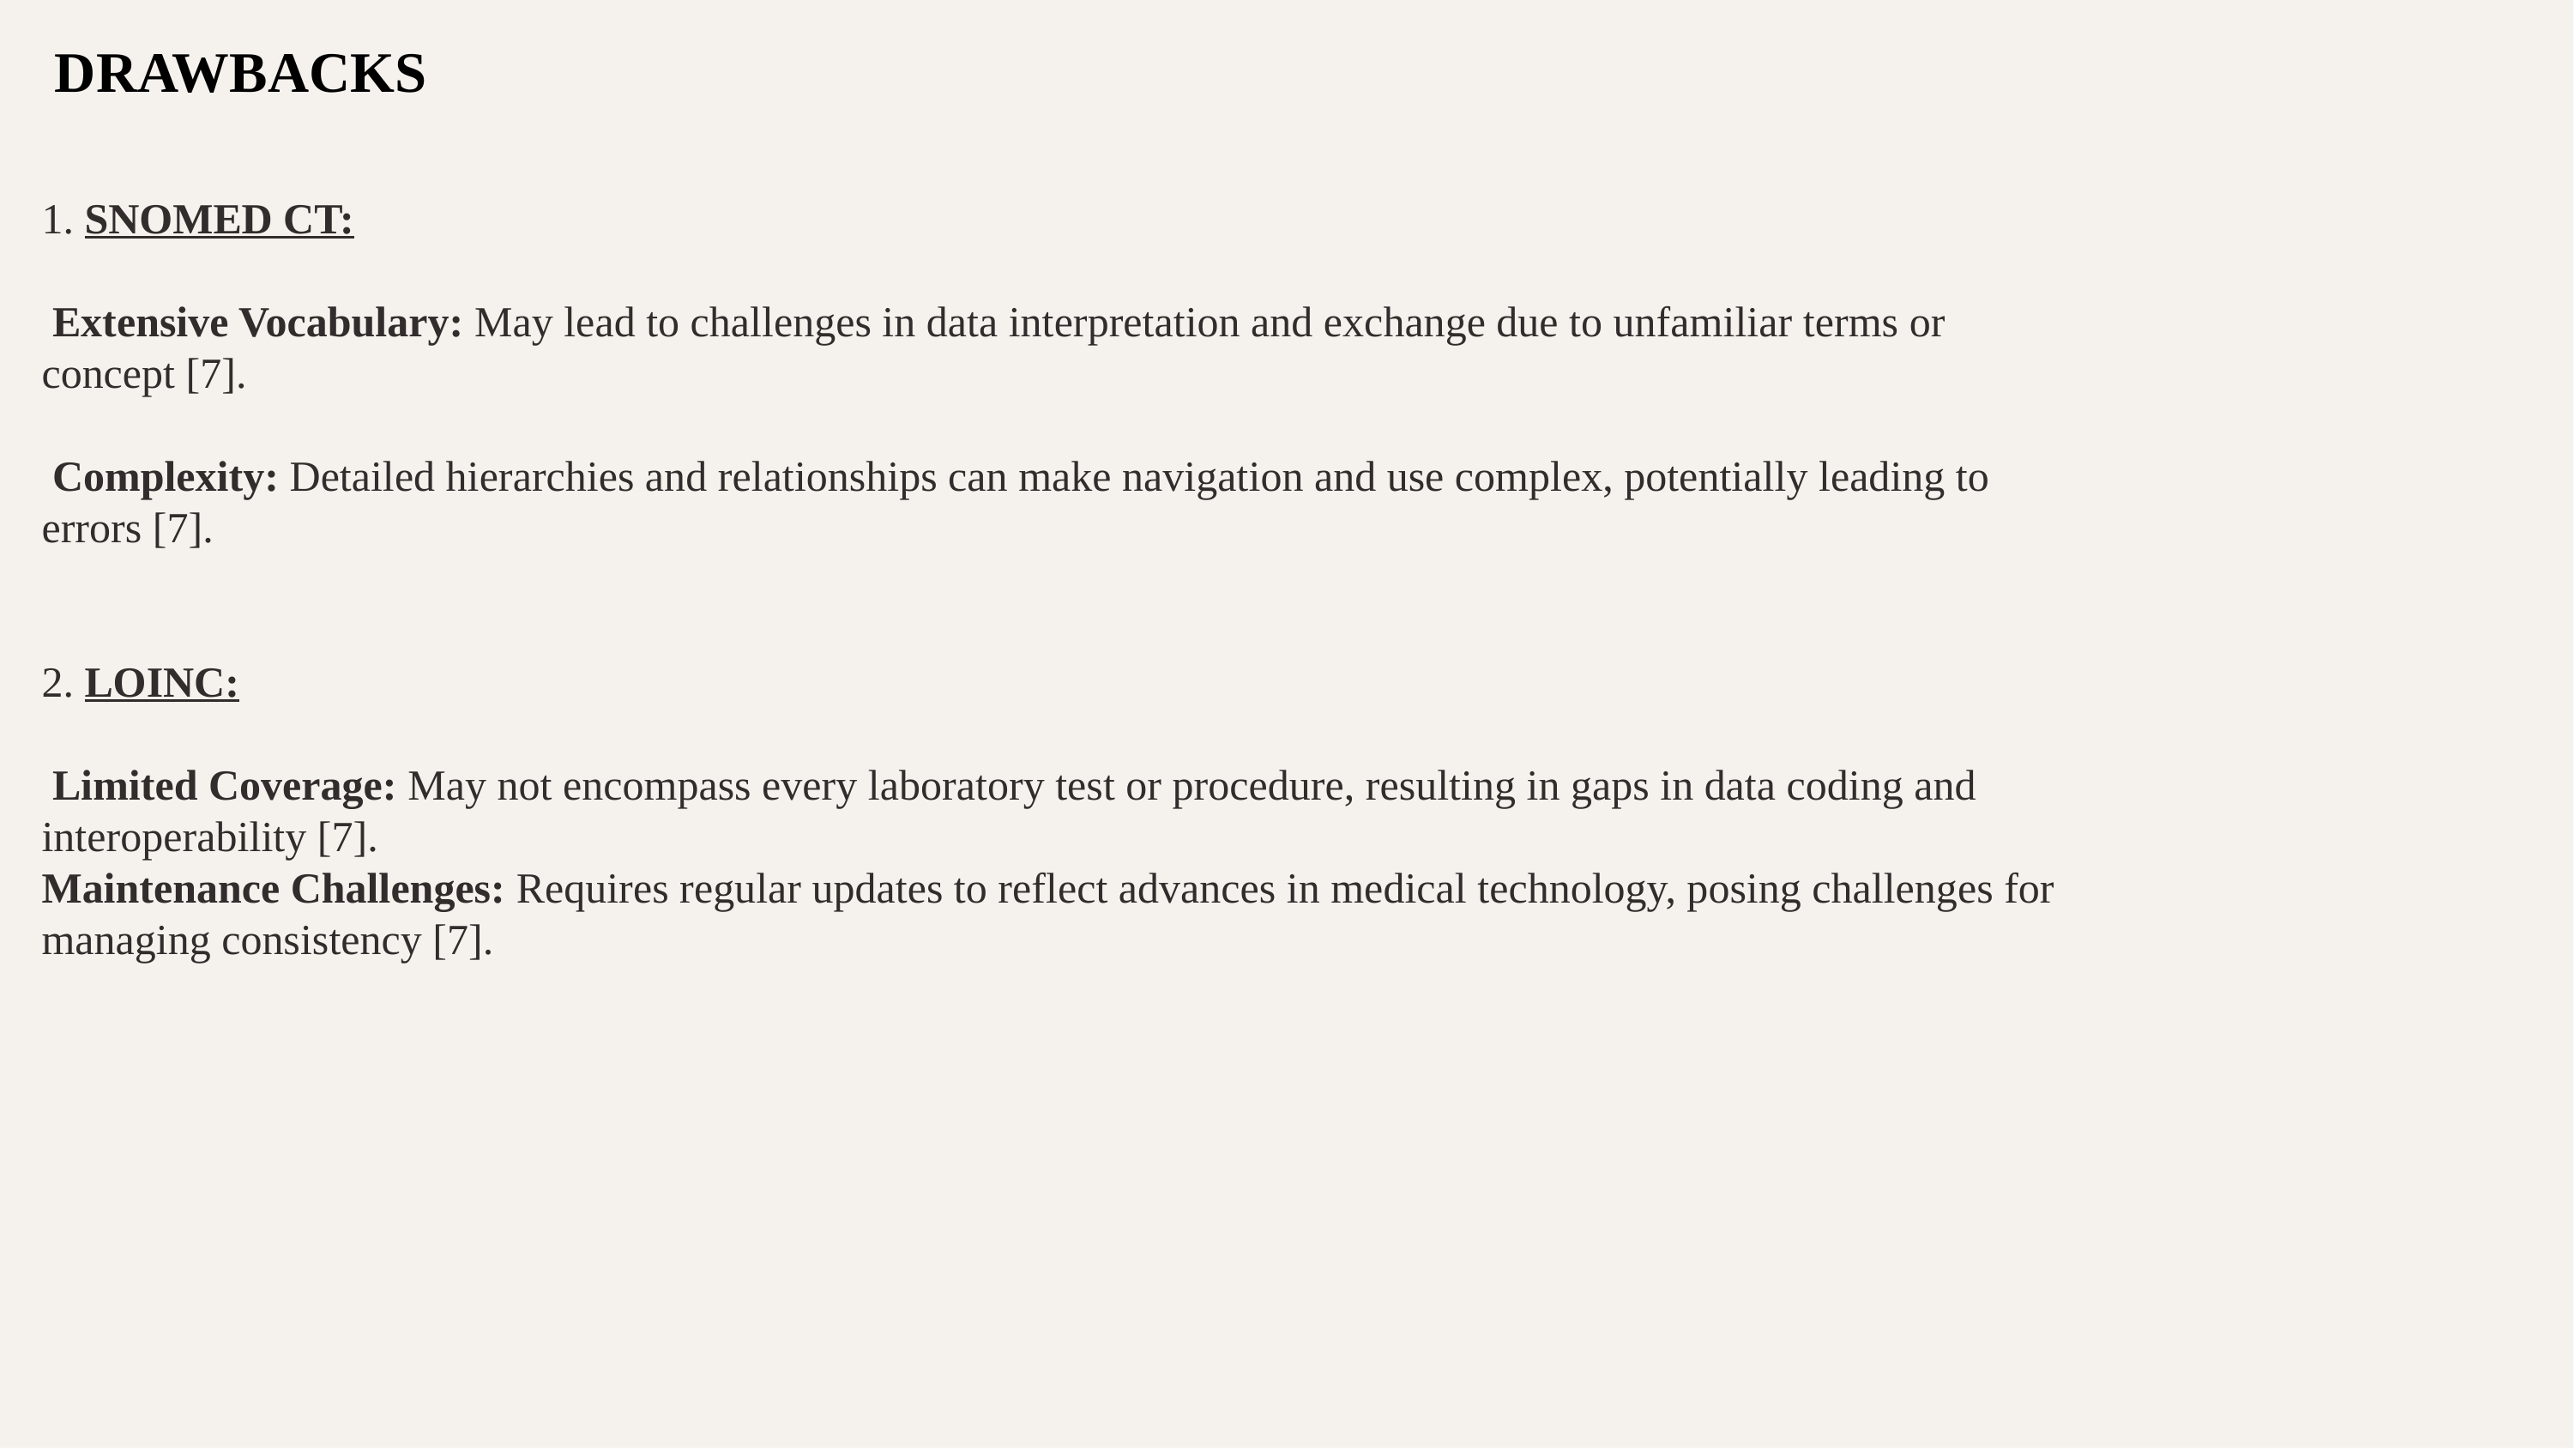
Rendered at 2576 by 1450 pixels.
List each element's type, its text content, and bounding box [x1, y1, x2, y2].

text_box DRAWBACKS [42, 28, 528, 110]
title 1. SNOMED CT: Extensive Vocabulary: May lead to challenges in data interpretation and exchange due to unfamiliar terms or concept [7]. Complexity: Detailed hierarchies and relationships can make navigation and use complex, potentially leading to errors [7]. 2. LOINC: Limited Coverage: May not encompass every laboratory test or procedure, resulting in gaps in data coding and interoperability [7]. Maintenance Challenges: Requires regular updates to reflect advances in medical technology, posing challenges for managing consistency [7]. [41, 139, 2074, 1196]
